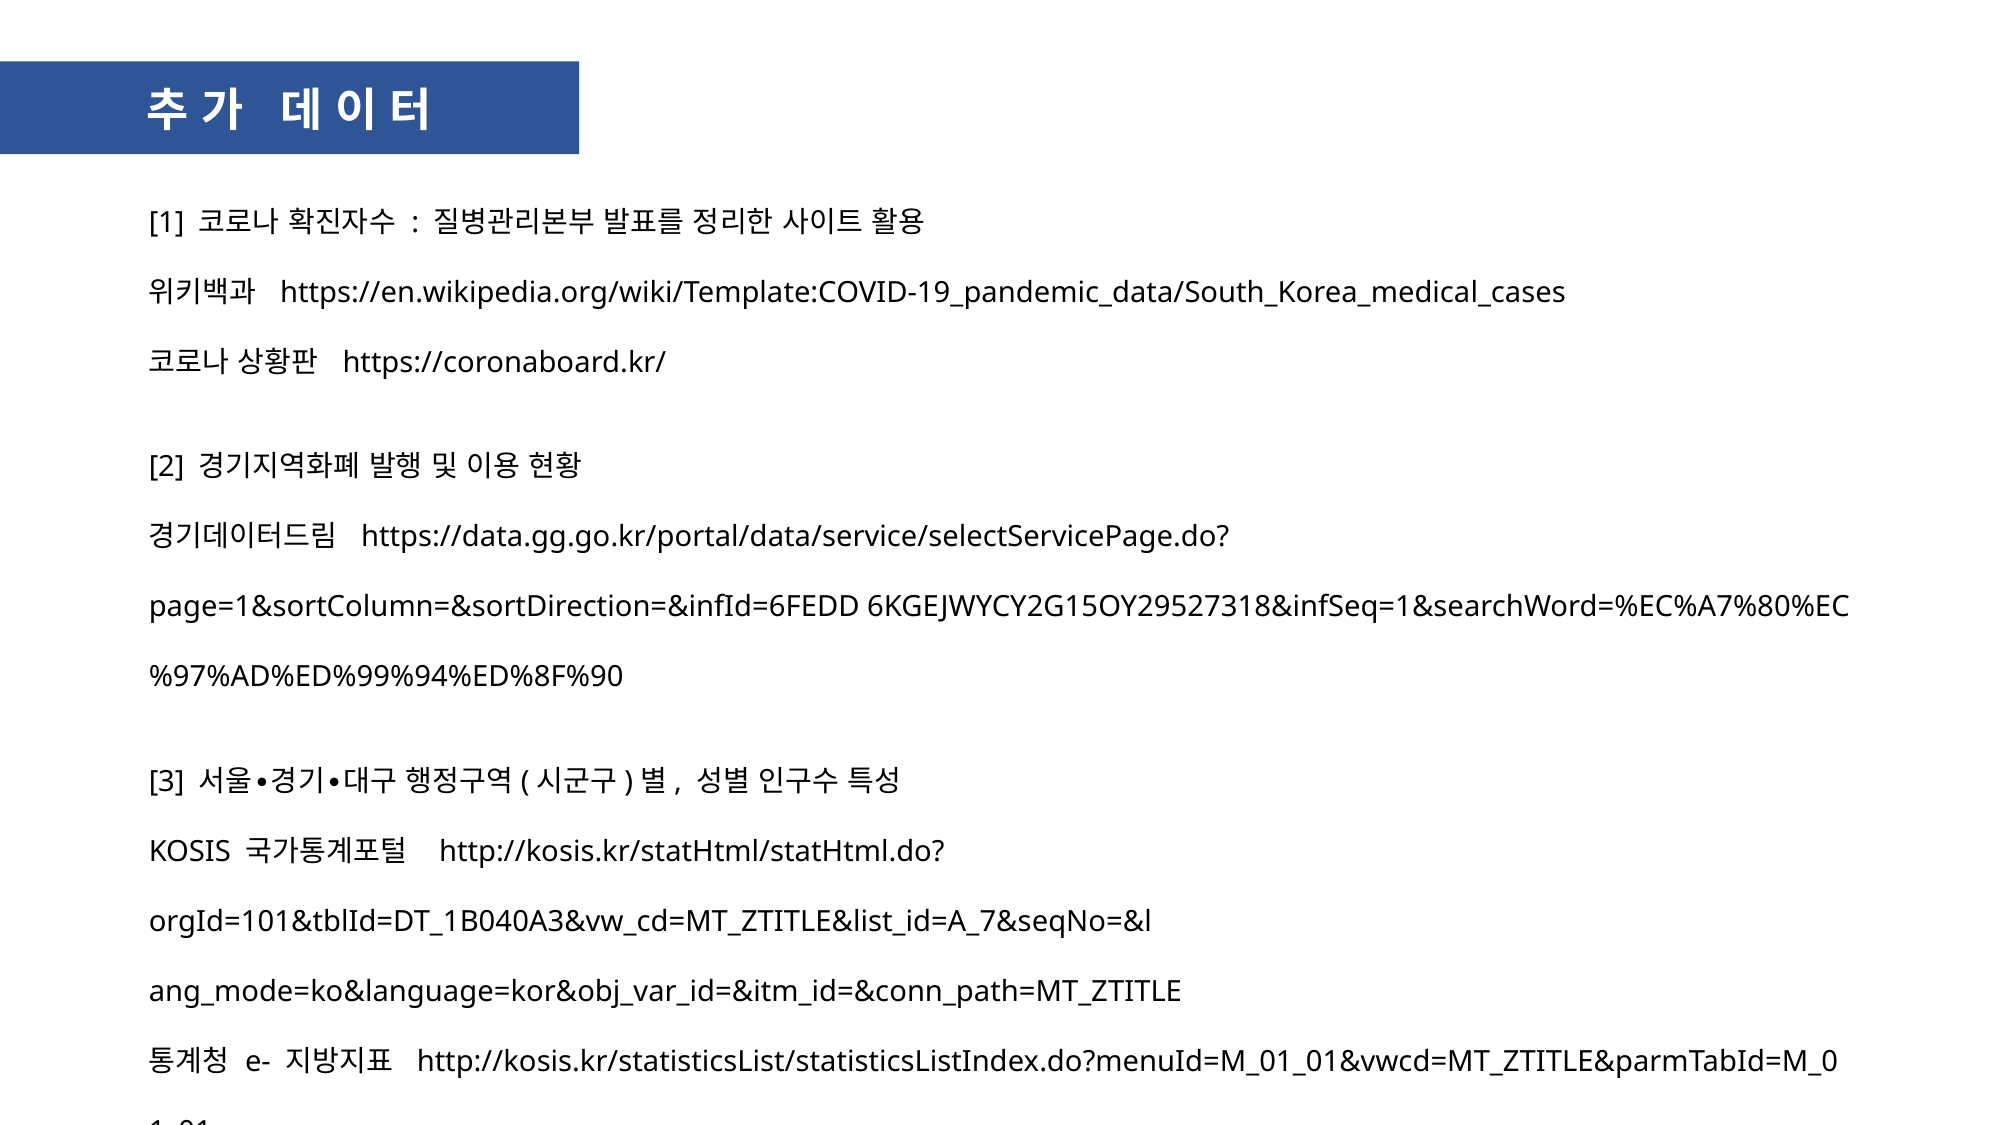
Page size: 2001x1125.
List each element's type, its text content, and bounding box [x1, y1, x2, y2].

text_box [1] 코로나 확진자수 : 질병관리본부 발표를 정리한 사이트 활용 위키백과 https://en.wikipedia.org/wiki/Template:COVID-19_pandemic_data/South_Korea_medical_cases 코로나 상황판 https://coronaboard.kr/ [2] 경기지역화폐 발행 및 이용 현황 경기데이터드림 https://data.gg.go.kr/portal/data/service/selectServicePage.do?page=1&sortColumn=&sortDirection=&infId=6FEDD 6KGEJWYCY2G15OY29527318&infSeq=1&searchWord=%EC%A7%80%EC%97%AD%ED%99%94%ED%8F%90 [3] 서울∙경기∙대구 행정구역(시군구)별, 성별 인구수 특성 KOSIS 국가통계포털 http://kosis.kr/statHtml/statHtml.do?orgId=101&tblId=DT_1B040A3&vw_cd=MT_ZTITLE&list_id=A_7&seqNo=&l ang_mode=ko&language=kor&obj_var_id=&itm_id=&conn_path=MT_ZTITLE 통계청 e- 지방지표 http://kosis.kr/statisticsList/statisticsListIndex.do?menuId=M_01_01&vwcd=MT_ZTITLE&parmTabId=M_0 1_01 통계청 국내통계 한국은행 경제통계시스템 2018년 투입산출표 http://ecos.bok.or.kr/flex/EasySearch.jsp?langGubun=K&topCode=000Y030 [134, 178, 1922, 1125]
text_box 추가 데이터 [0, 60, 580, 155]
